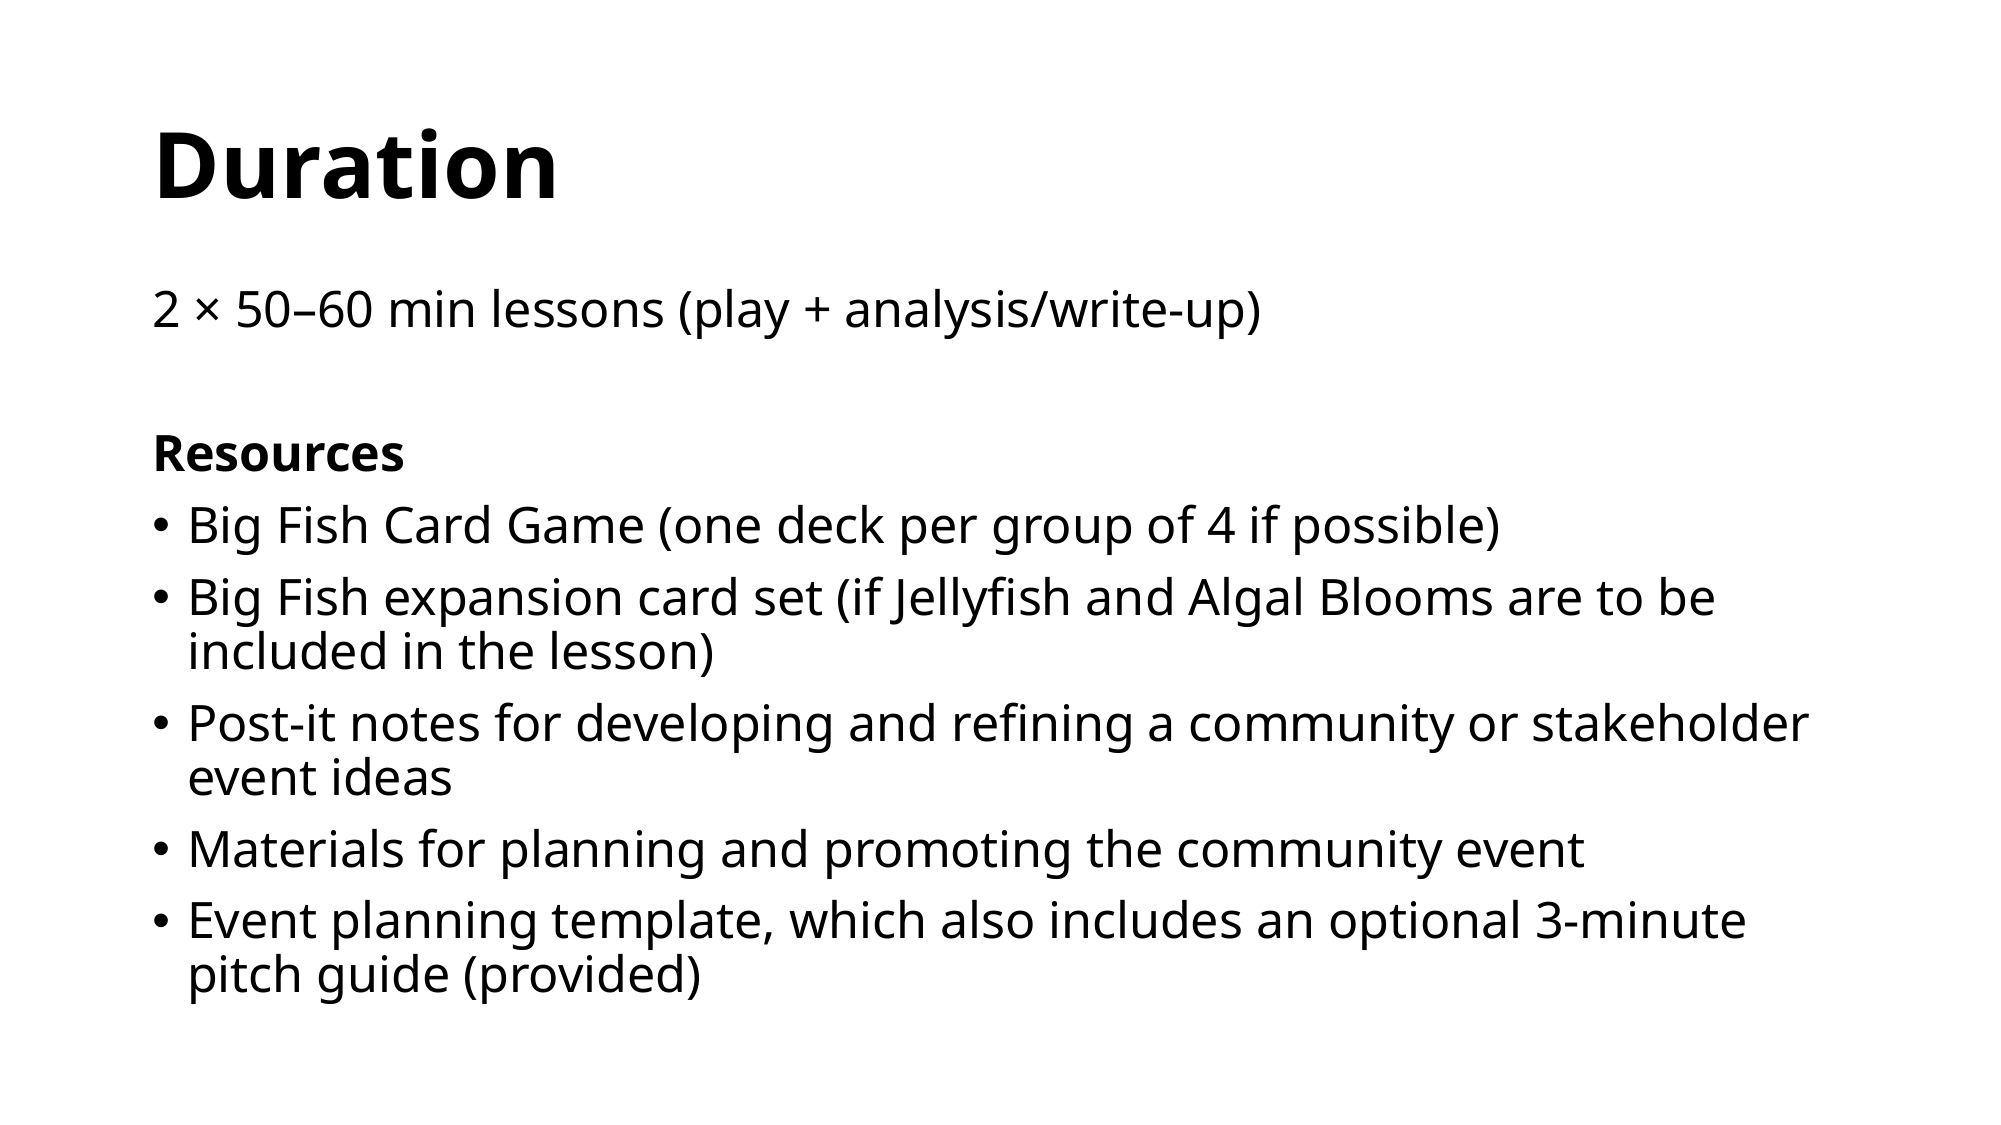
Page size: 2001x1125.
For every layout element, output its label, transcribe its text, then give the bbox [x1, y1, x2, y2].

list 2 × 50–60 min lessons (play + analysis/write-up) Resources Big Fish Card Game (one deck per group of 4 if possible) Big Fish expansion card set (if Jellyfish and Algal Blooms are to be included in the lesson) Post-it notes for developing and refining a community or stakeholder event ideas Materials for planning and promoting the community event Event planning template, which also includes an optional 3-minute pitch guide (provided) [137, 277, 1863, 1014]
title Duration [137, 59, 1863, 277]
